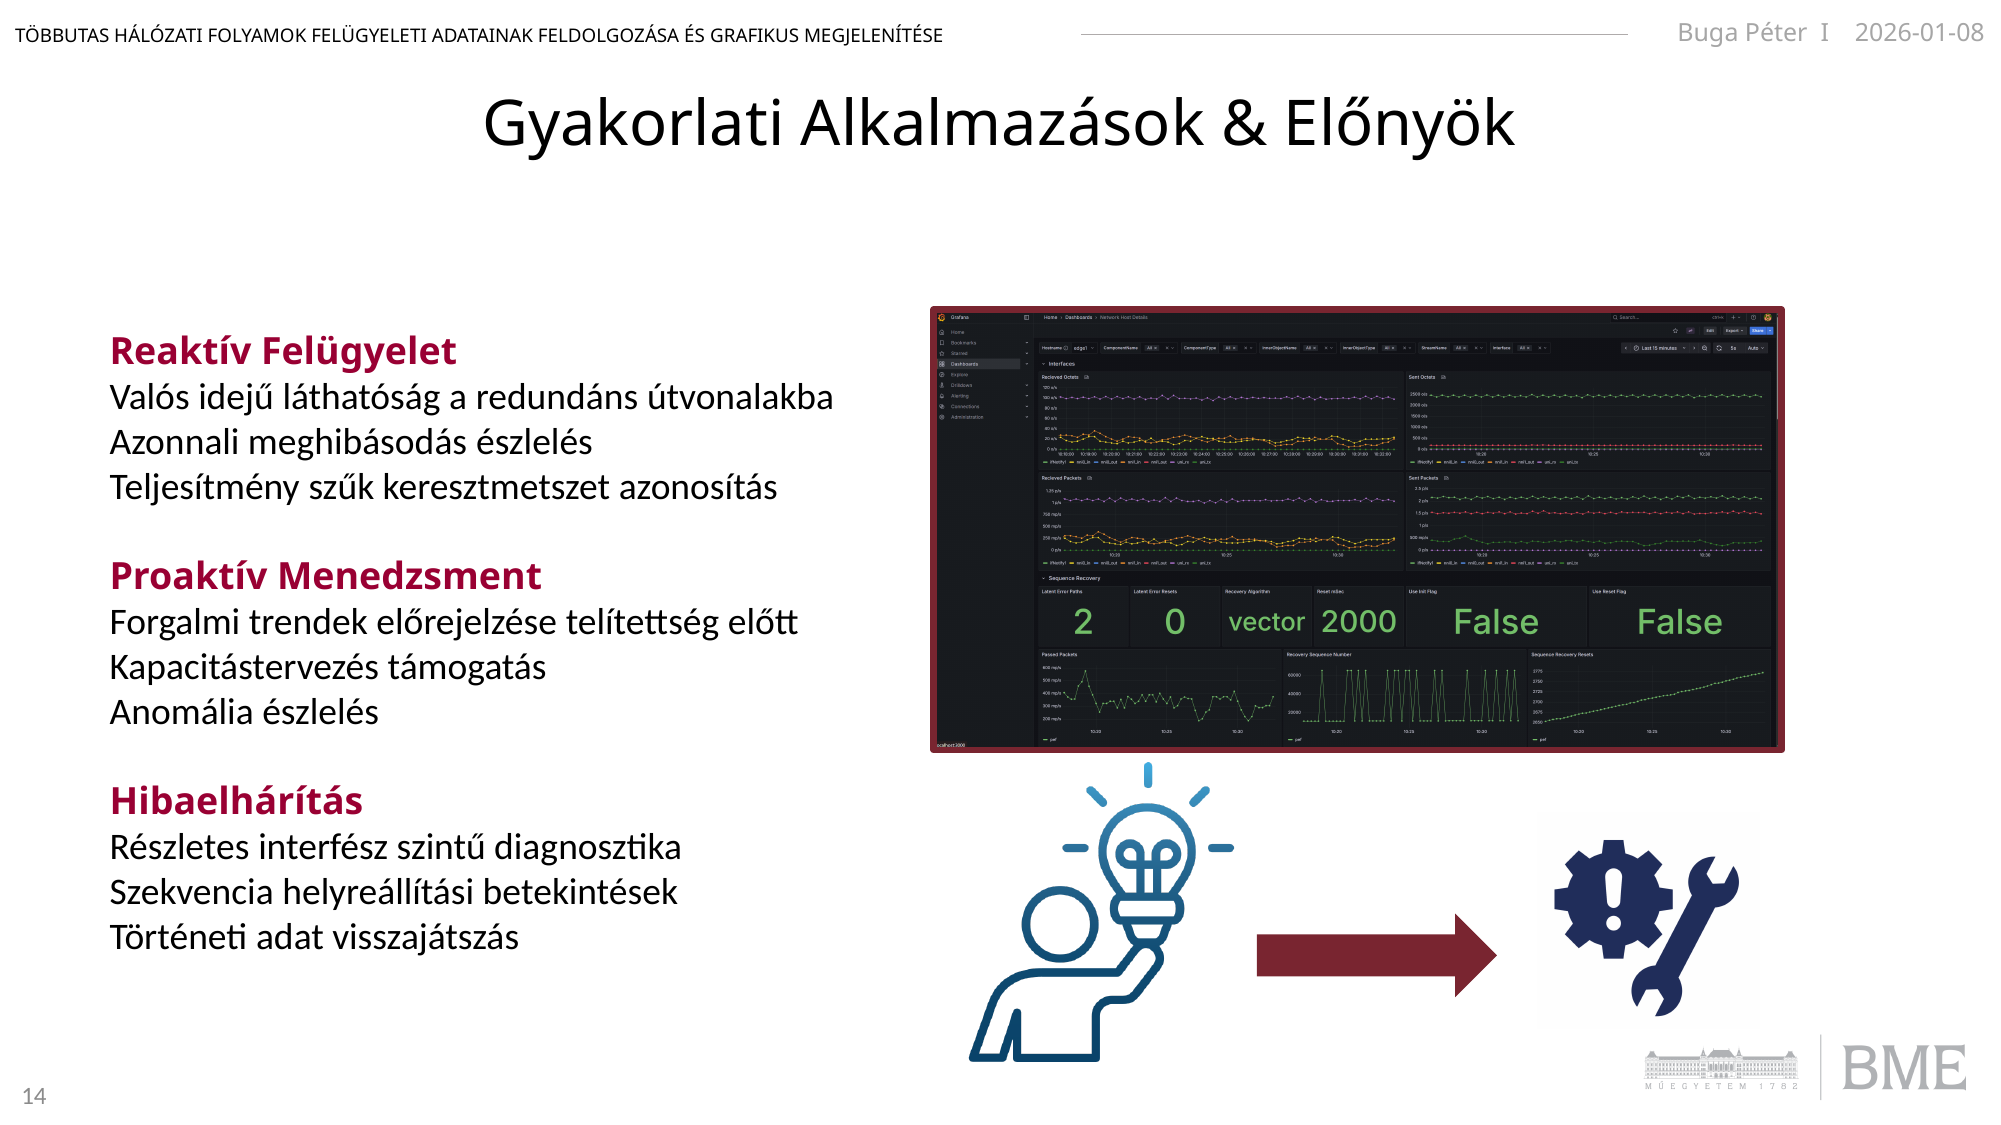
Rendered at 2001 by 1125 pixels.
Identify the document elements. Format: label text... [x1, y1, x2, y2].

text_box Buga Péter I 2026-01-08 [1581, 8, 2000, 55]
picture [1537, 812, 1981, 1125]
text_box Reaktív Felügyelet Valós idejű láthatóság a redundáns útvonalakba Azonnali meghibásodás észlelés Teljesítmény szűk keresztmetszet azonosítás Proaktív Menedzsment Forgalmi trendek előrejelzése telítettség előtt Kapacitástervezés támogatás Anomália észlelés Hibaelhárítás Részletes interfész szintű diagnosztika Szekvencia helyreállítási betekintések Történeti adat visszajátszás [94, 319, 871, 965]
title Gyakorlati Alkalmazások & Előnyök [271, 83, 1729, 169]
text_box TÖBBUTAS HÁLÓZATI FOLYAMOK FELÜGYELETI ADATAINAK FELDOLGOZÁSA ÉS GRAFIKUS MEGJELENÍTÉSE [0, 15, 1102, 77]
text_box [1255, 911, 1499, 1000]
picture [951, 762, 1251, 1062]
slide_number 14 [0, 1065, 62, 1125]
picture [936, 312, 1779, 748]
